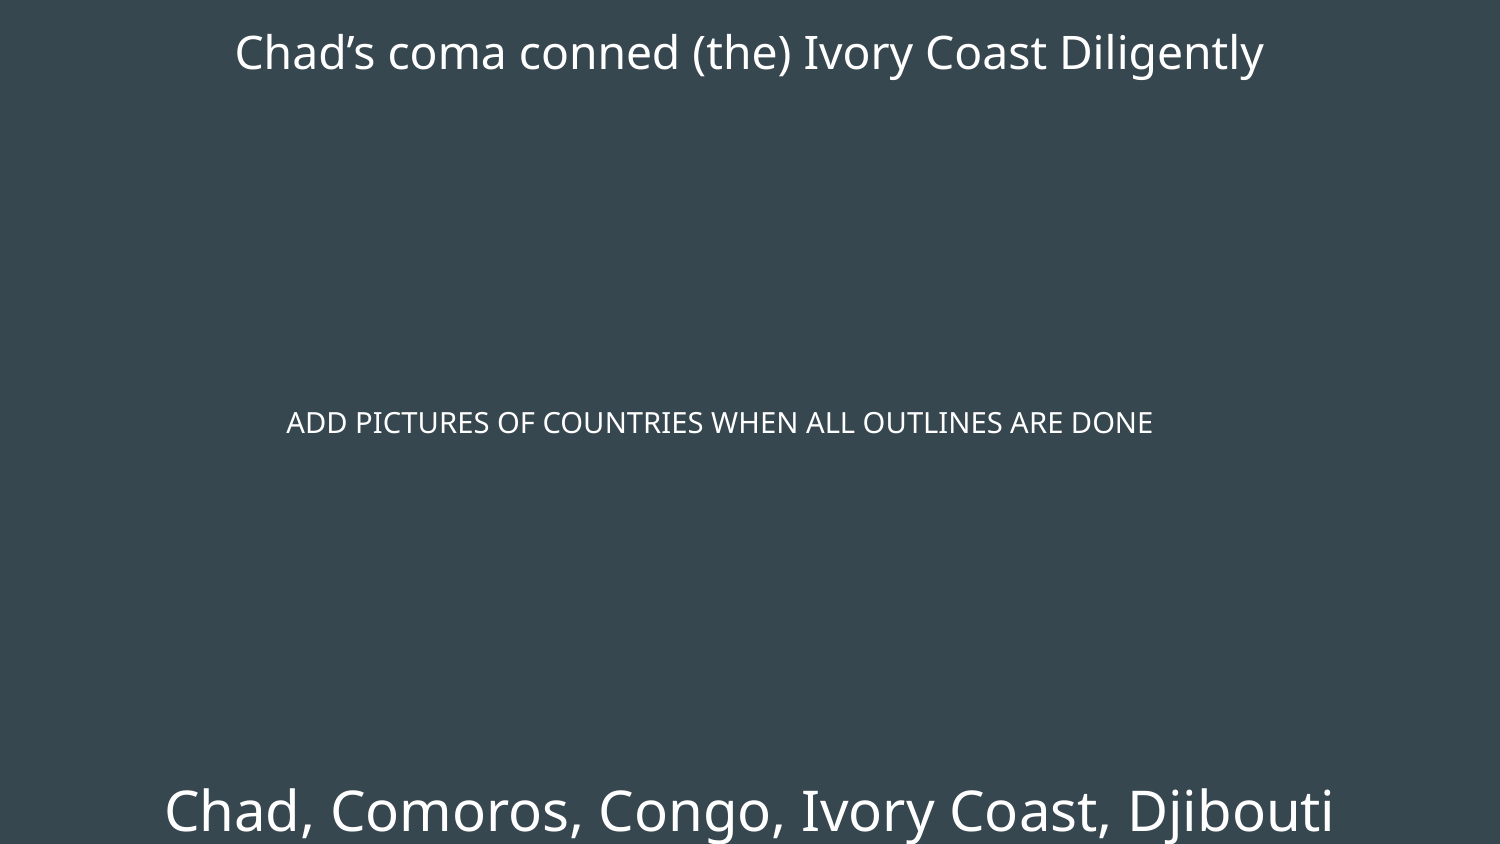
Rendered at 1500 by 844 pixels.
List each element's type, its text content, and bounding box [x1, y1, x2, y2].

text_box ADD PICTURES OF COUNTRIES WHEN ALL OUTLINES ARE DONE [271, 388, 1229, 454]
title Chad, Comoros, Congo, Ivory Coast, Djibouti [0, 749, 1500, 844]
title Chad’s coma conned (the) Ivory Coast Diligently [0, 0, 1500, 94]
